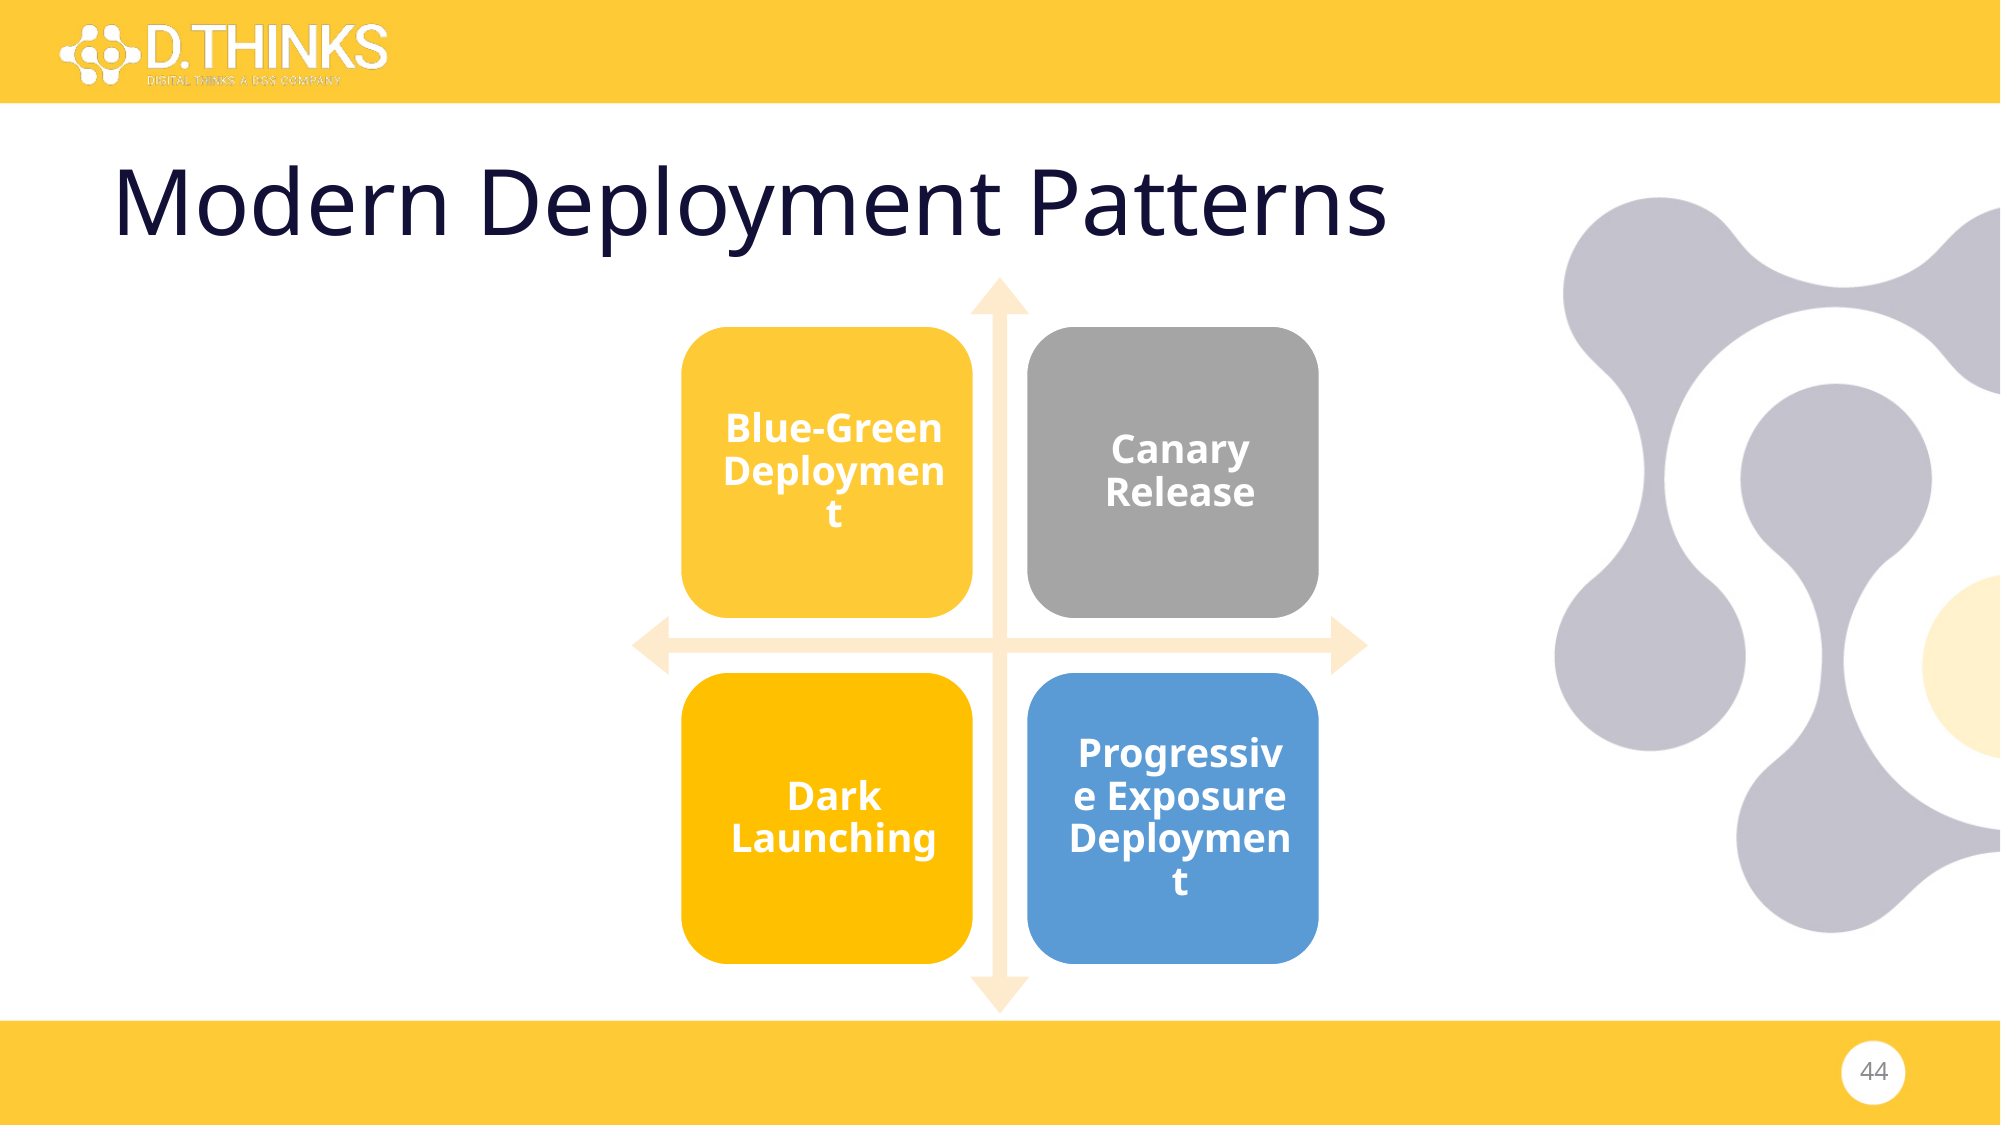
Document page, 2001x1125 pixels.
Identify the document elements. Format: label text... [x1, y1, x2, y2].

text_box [500, 277, 1500, 1014]
slide_number 44 [1408, 1042, 1904, 1103]
picture [0, 0, 2001, 1125]
title Modern Deployment Patterns [96, 134, 1904, 278]
